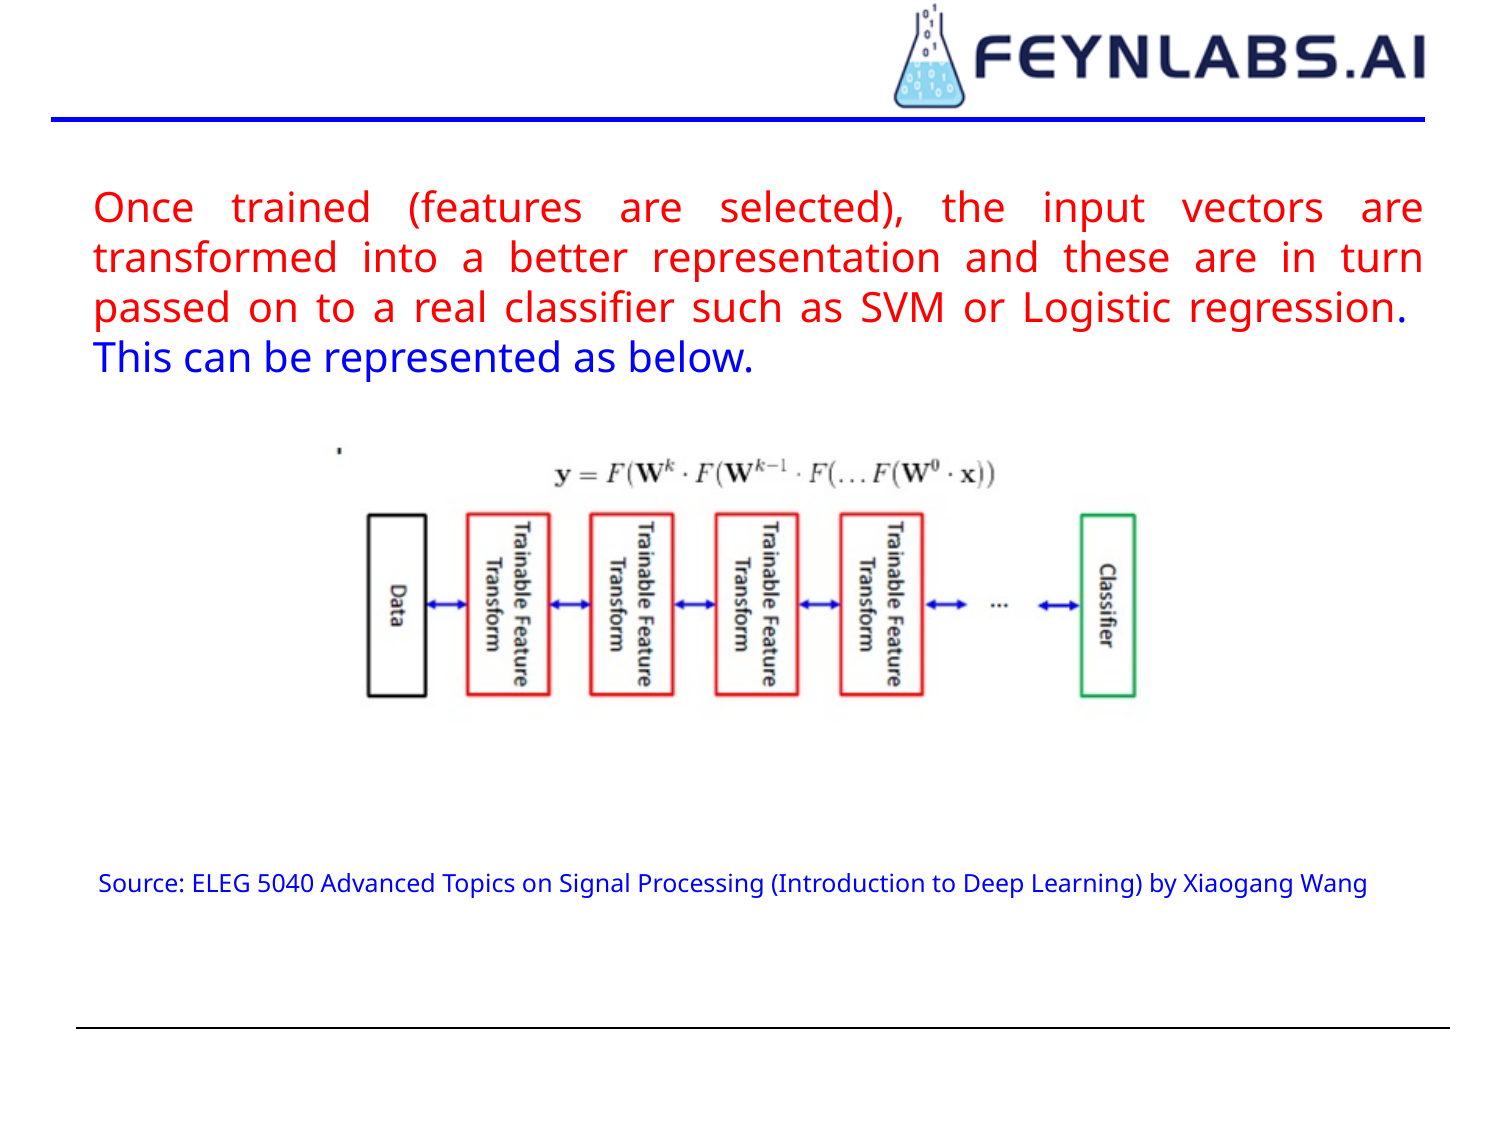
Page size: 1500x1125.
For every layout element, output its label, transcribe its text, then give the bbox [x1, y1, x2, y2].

picture [888, 0, 1434, 113]
text_box Source: ELEG 5040 Advanced Topics on Signal Processing (Introduction to Deep Learning) by Xiaogang Wang [83, 860, 1429, 936]
picture [248, 445, 1201, 751]
text_box Once trained (features are selected), the input vectors are transformed into a better representation and these are in turn passed on to a real classifier such as SVM or Logistic regression. This can be represented as below. [77, 173, 1440, 391]
